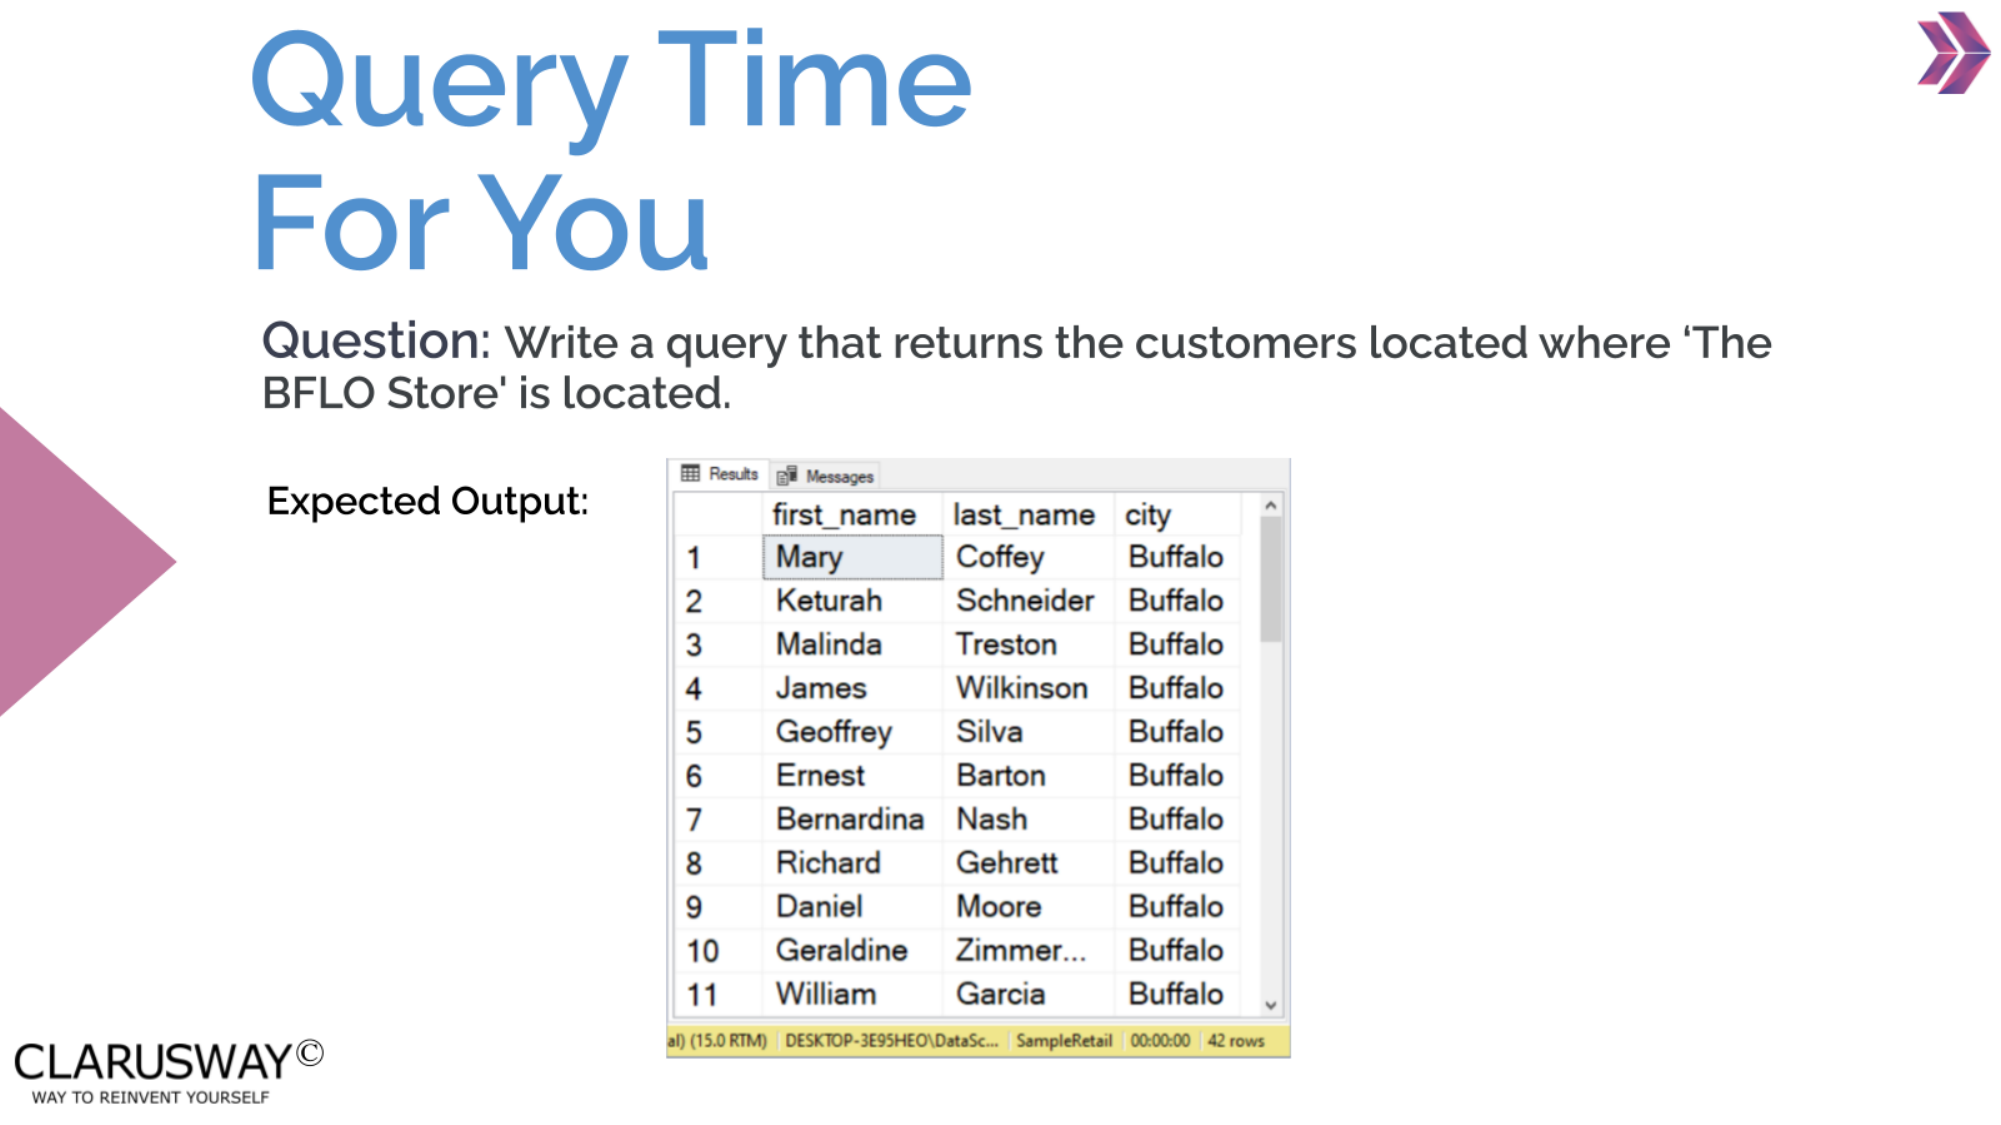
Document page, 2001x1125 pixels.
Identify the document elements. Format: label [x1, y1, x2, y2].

list [0, 0, 2000, 1125]
